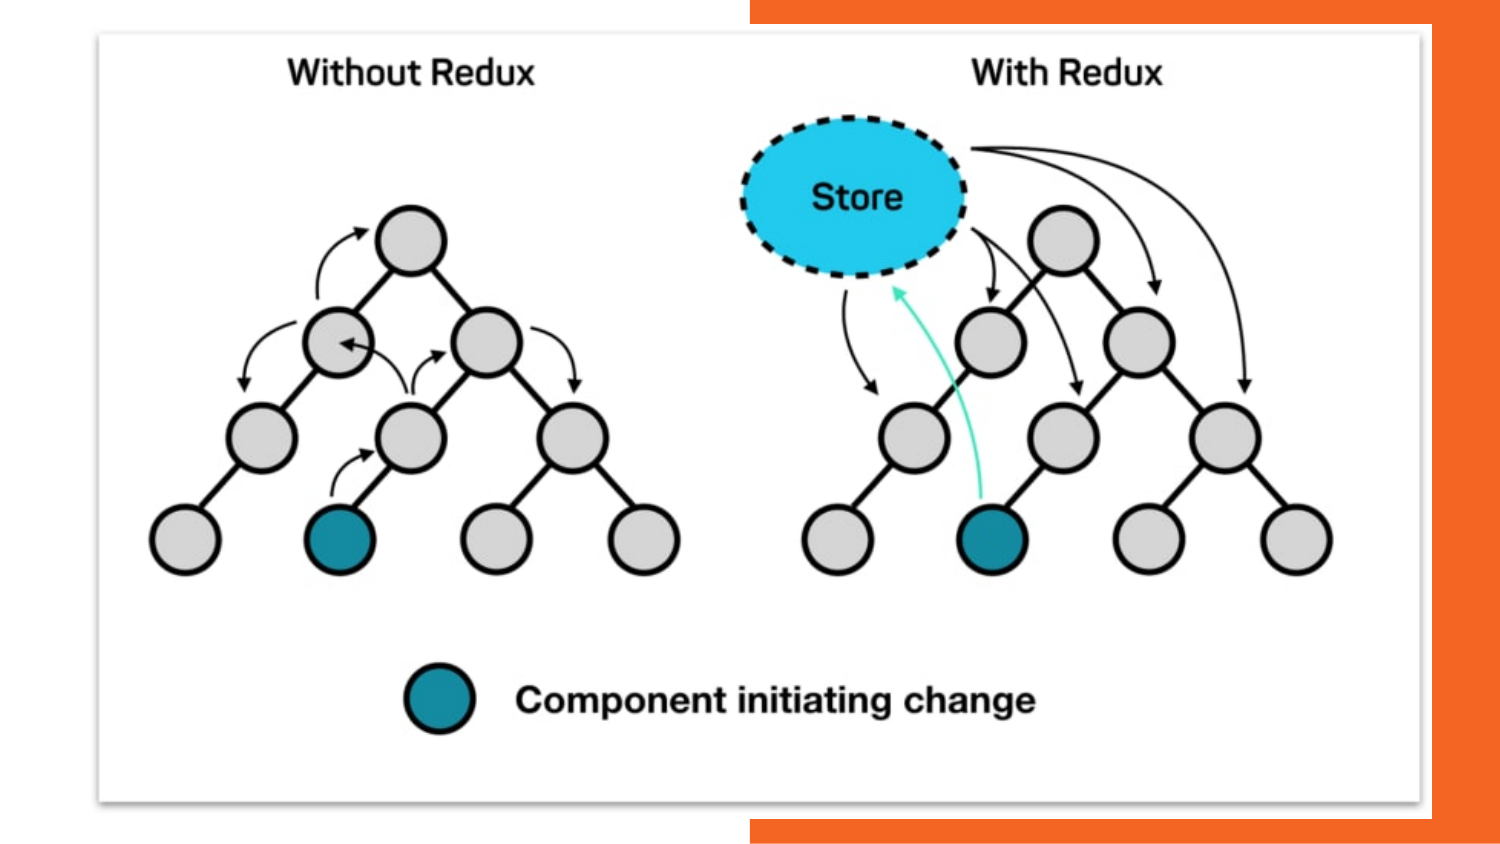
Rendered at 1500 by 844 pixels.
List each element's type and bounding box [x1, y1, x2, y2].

picture [82, 24, 1432, 819]
